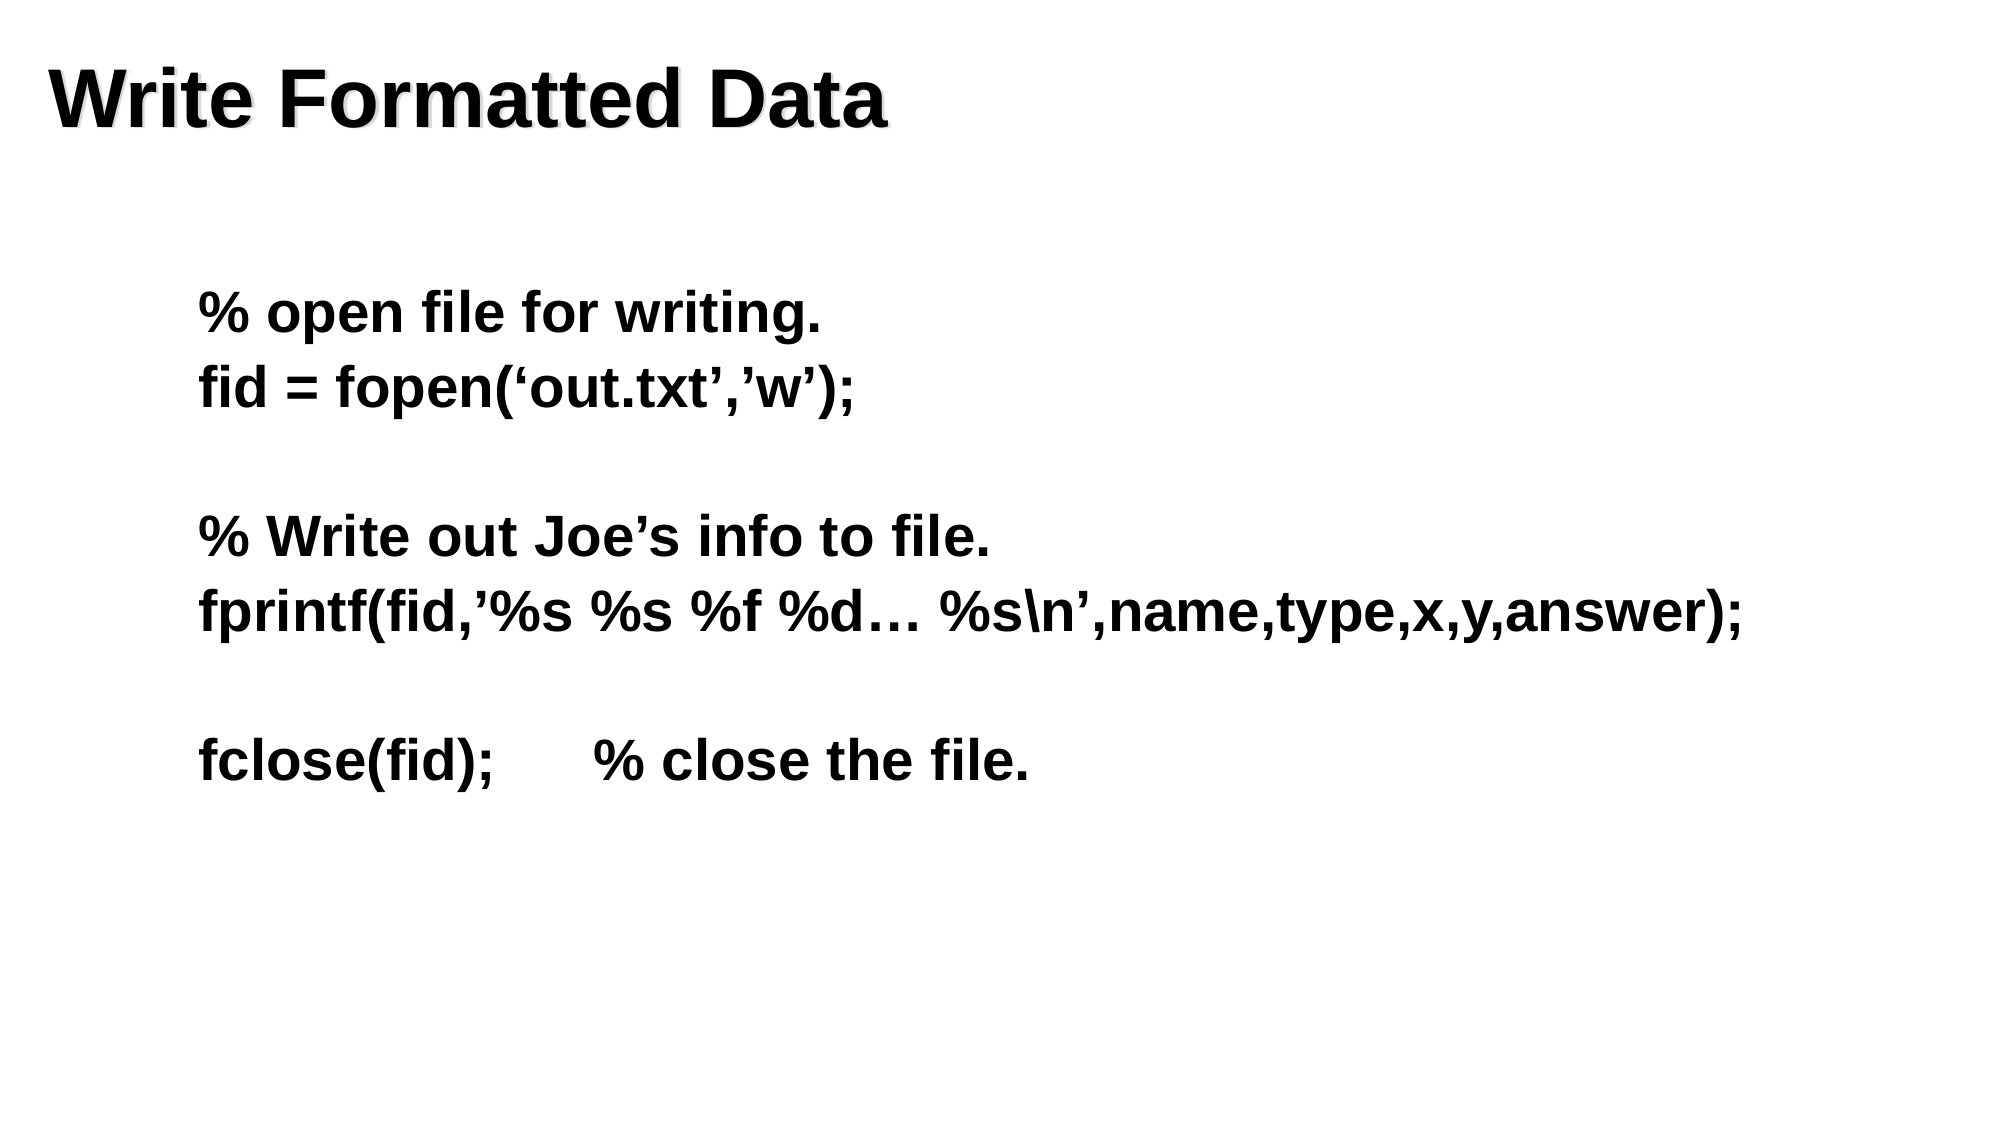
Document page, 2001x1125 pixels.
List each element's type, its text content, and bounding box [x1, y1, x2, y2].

list % open file for writing. fid = fopen(‘out.txt’,’w’); % Write out Joe’s info to file. fprintf(fid,’%s %s %f %d… %s\n’,name,type,x,y,answer); fclose(fid); % close the file. [183, 274, 1884, 951]
title Write Formatted Data [33, 24, 1967, 163]
